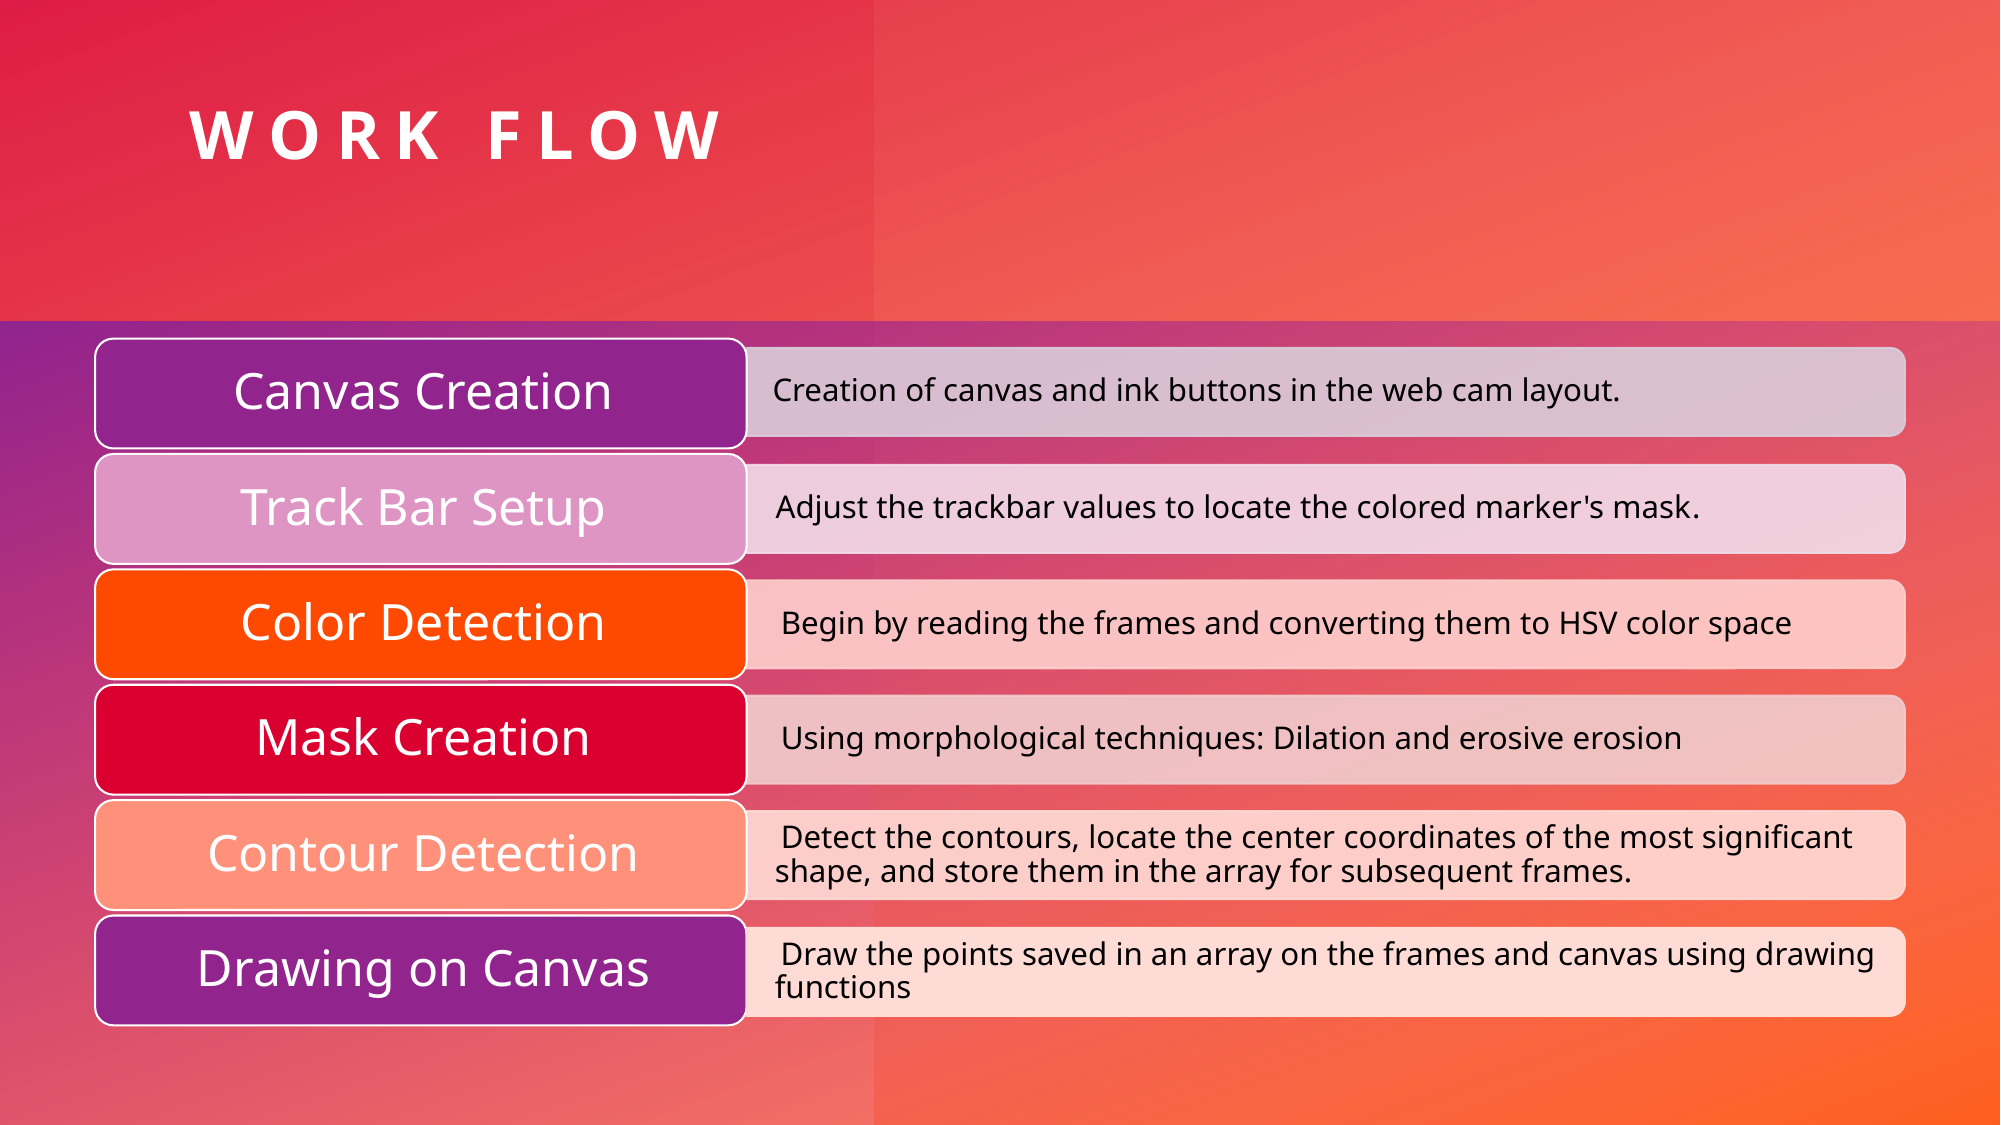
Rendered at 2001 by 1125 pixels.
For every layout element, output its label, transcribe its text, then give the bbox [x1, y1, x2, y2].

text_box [746, 927, 1905, 1016]
text_box [874, 0, 2000, 321]
text_box [0, 0, 874, 321]
title Work Flow [189, 53, 1892, 214]
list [95, 338, 1905, 1026]
text_box [0, 321, 2000, 1125]
